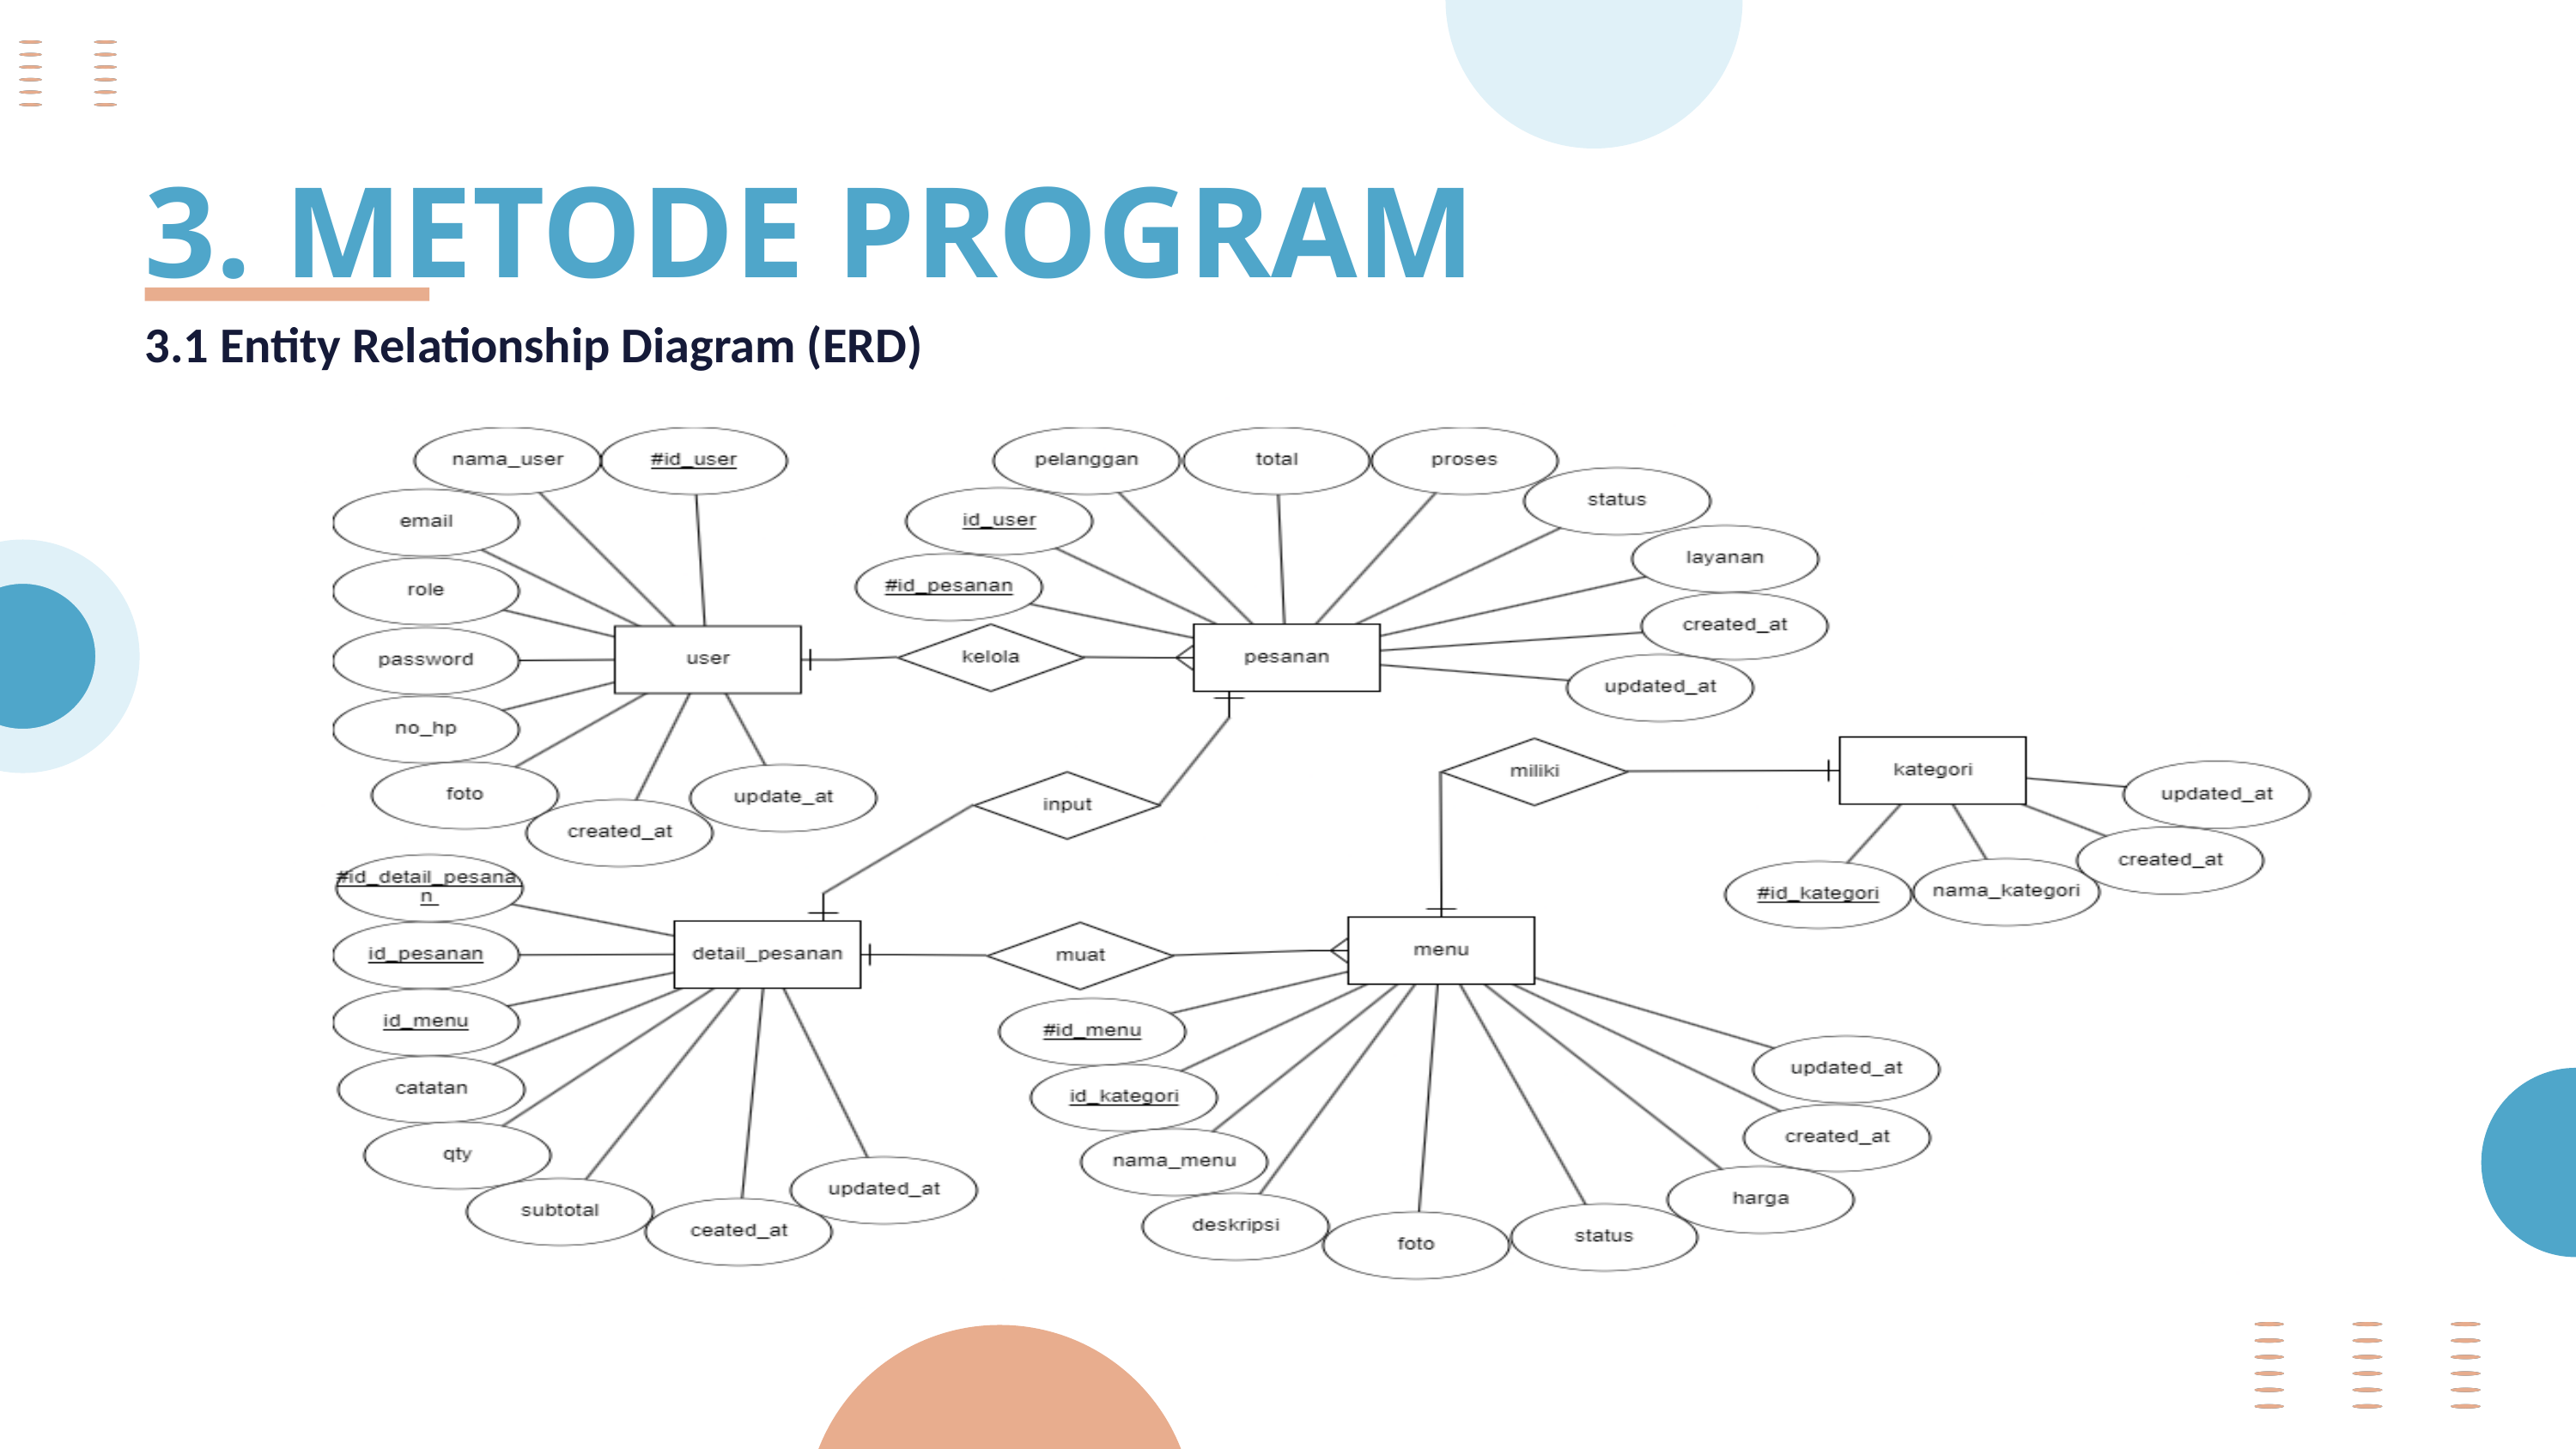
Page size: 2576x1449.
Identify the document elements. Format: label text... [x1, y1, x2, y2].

text_box [2254, 1322, 2482, 1409]
text_box [0, 40, 118, 106]
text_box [0, 561, 118, 751]
text_box 3. METODE PROGRAM [144, 127, 1787, 303]
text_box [805, 1325, 1194, 1449]
picture [287, 394, 2360, 1314]
text_box 3.1 Entity Relationship Diagram (ERD) [144, 314, 1394, 373]
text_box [1445, 0, 1743, 149]
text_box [2481, 1067, 2576, 1258]
